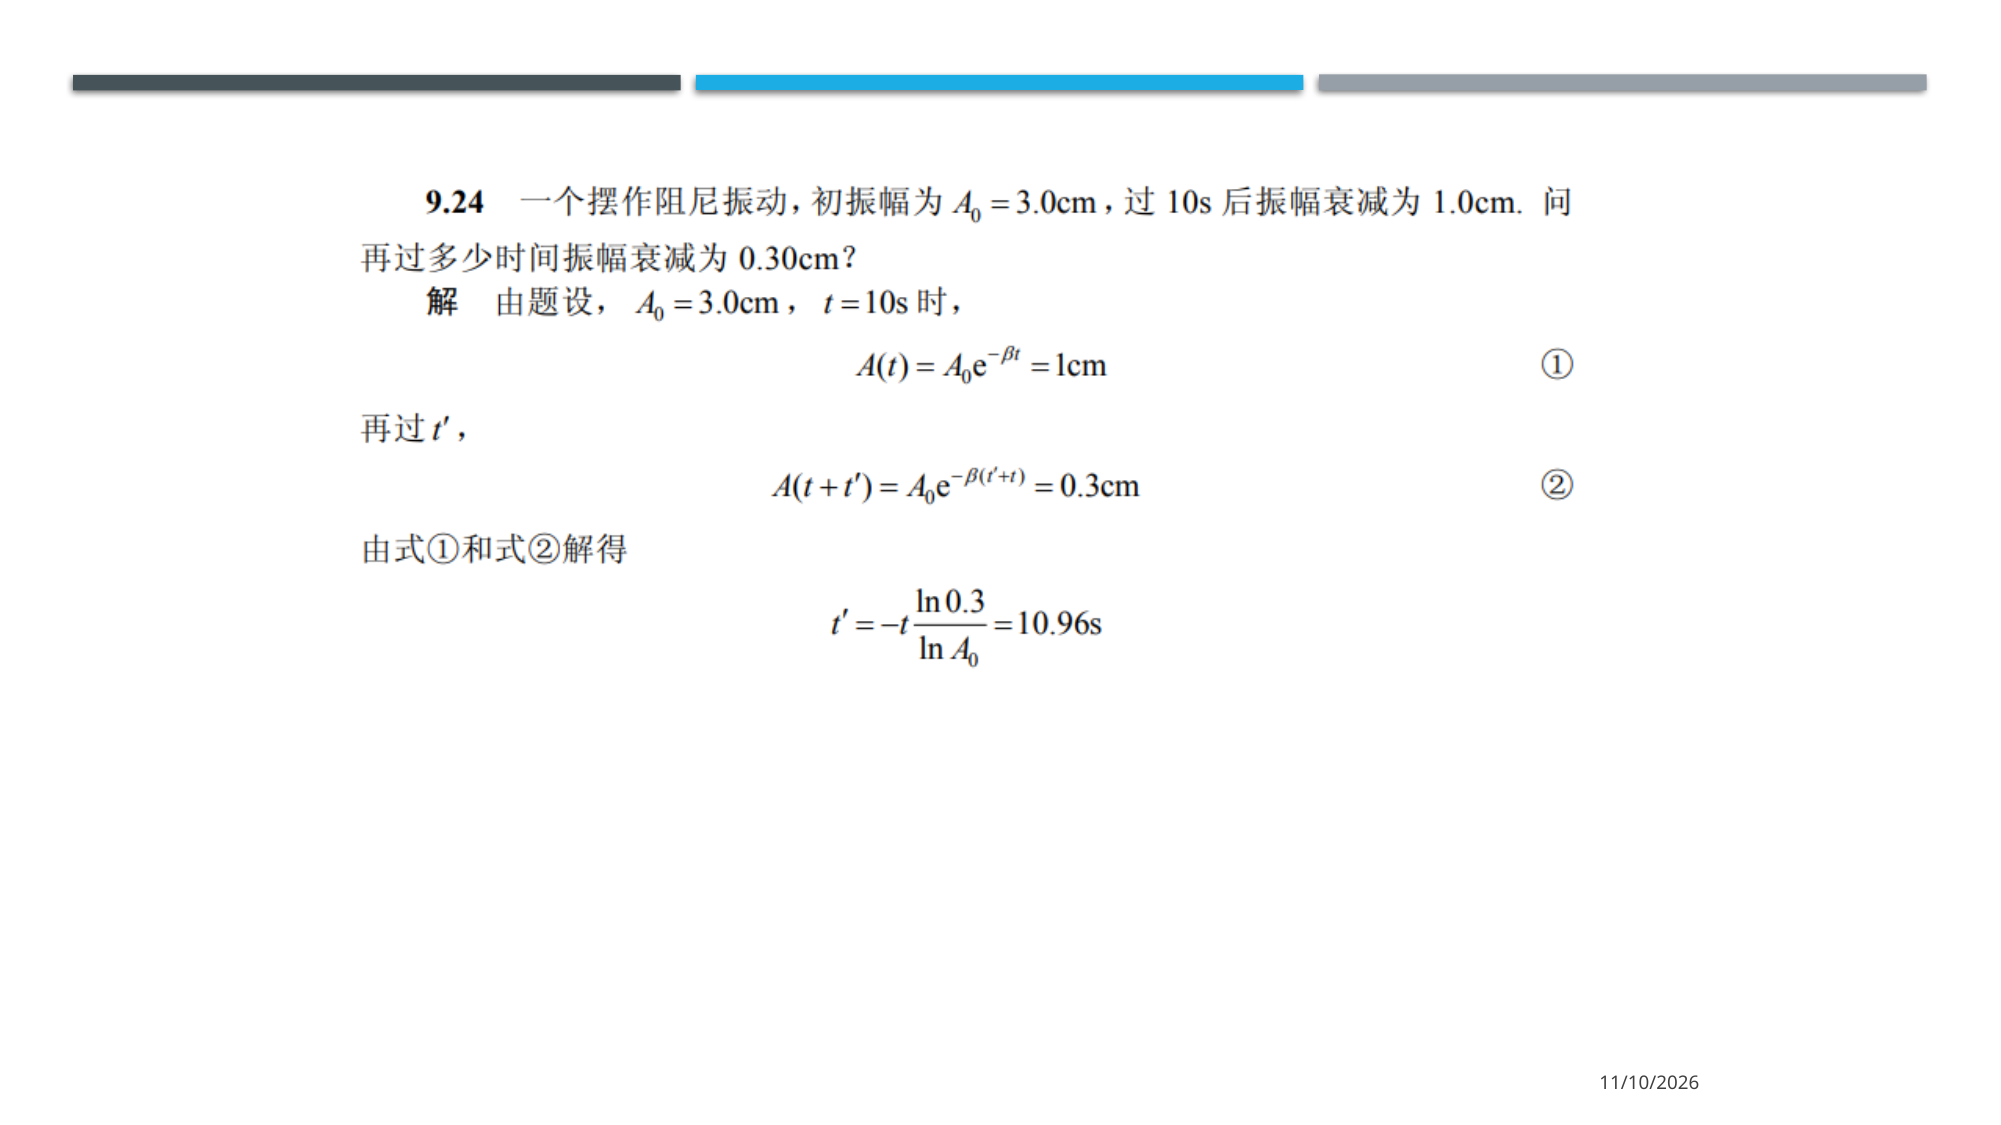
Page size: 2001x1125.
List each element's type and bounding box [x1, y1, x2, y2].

slide_number [1247, 1053, 1715, 1114]
list [322, 168, 1678, 683]
